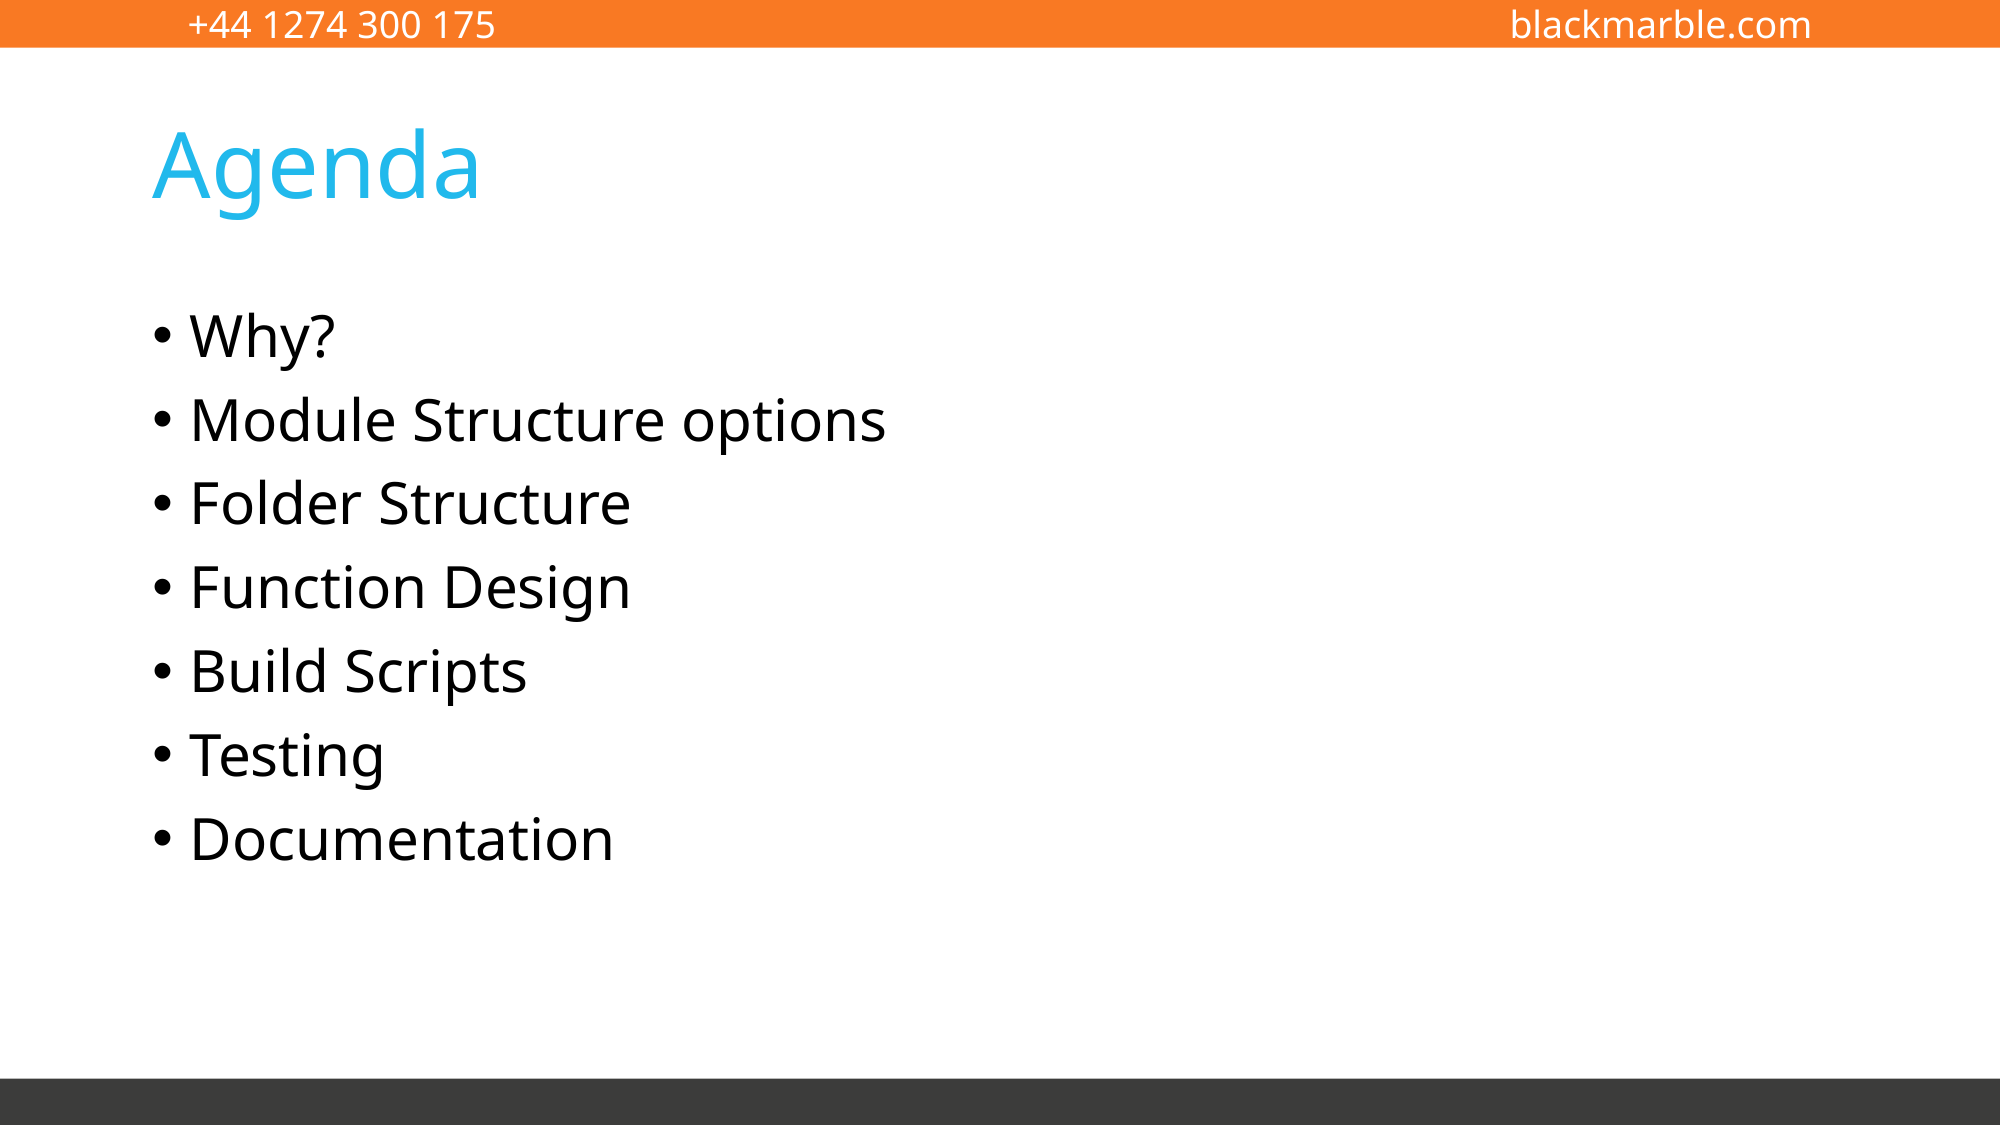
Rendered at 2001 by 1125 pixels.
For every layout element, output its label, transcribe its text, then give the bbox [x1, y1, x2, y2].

list Why? Module Structure options Folder Structure Function Design Build Scripts Testing Documentation [137, 299, 1863, 1014]
title Agenda [137, 59, 1863, 278]
